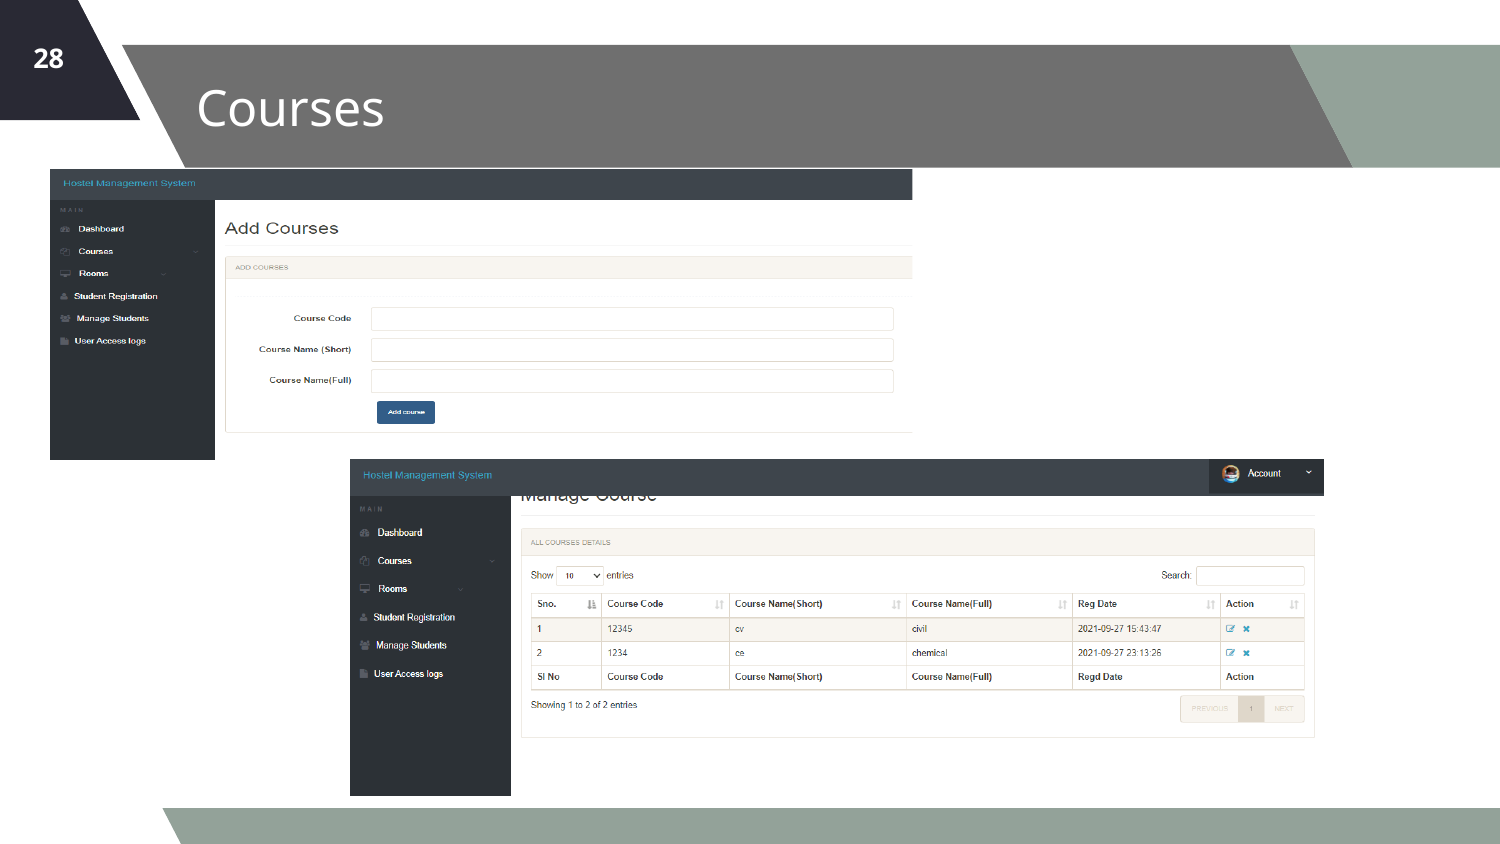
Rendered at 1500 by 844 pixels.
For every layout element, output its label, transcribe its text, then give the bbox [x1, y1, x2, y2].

picture [49, 169, 1325, 797]
slide_number 28 [0, 0, 98, 121]
title Courses [181, 45, 1285, 169]
